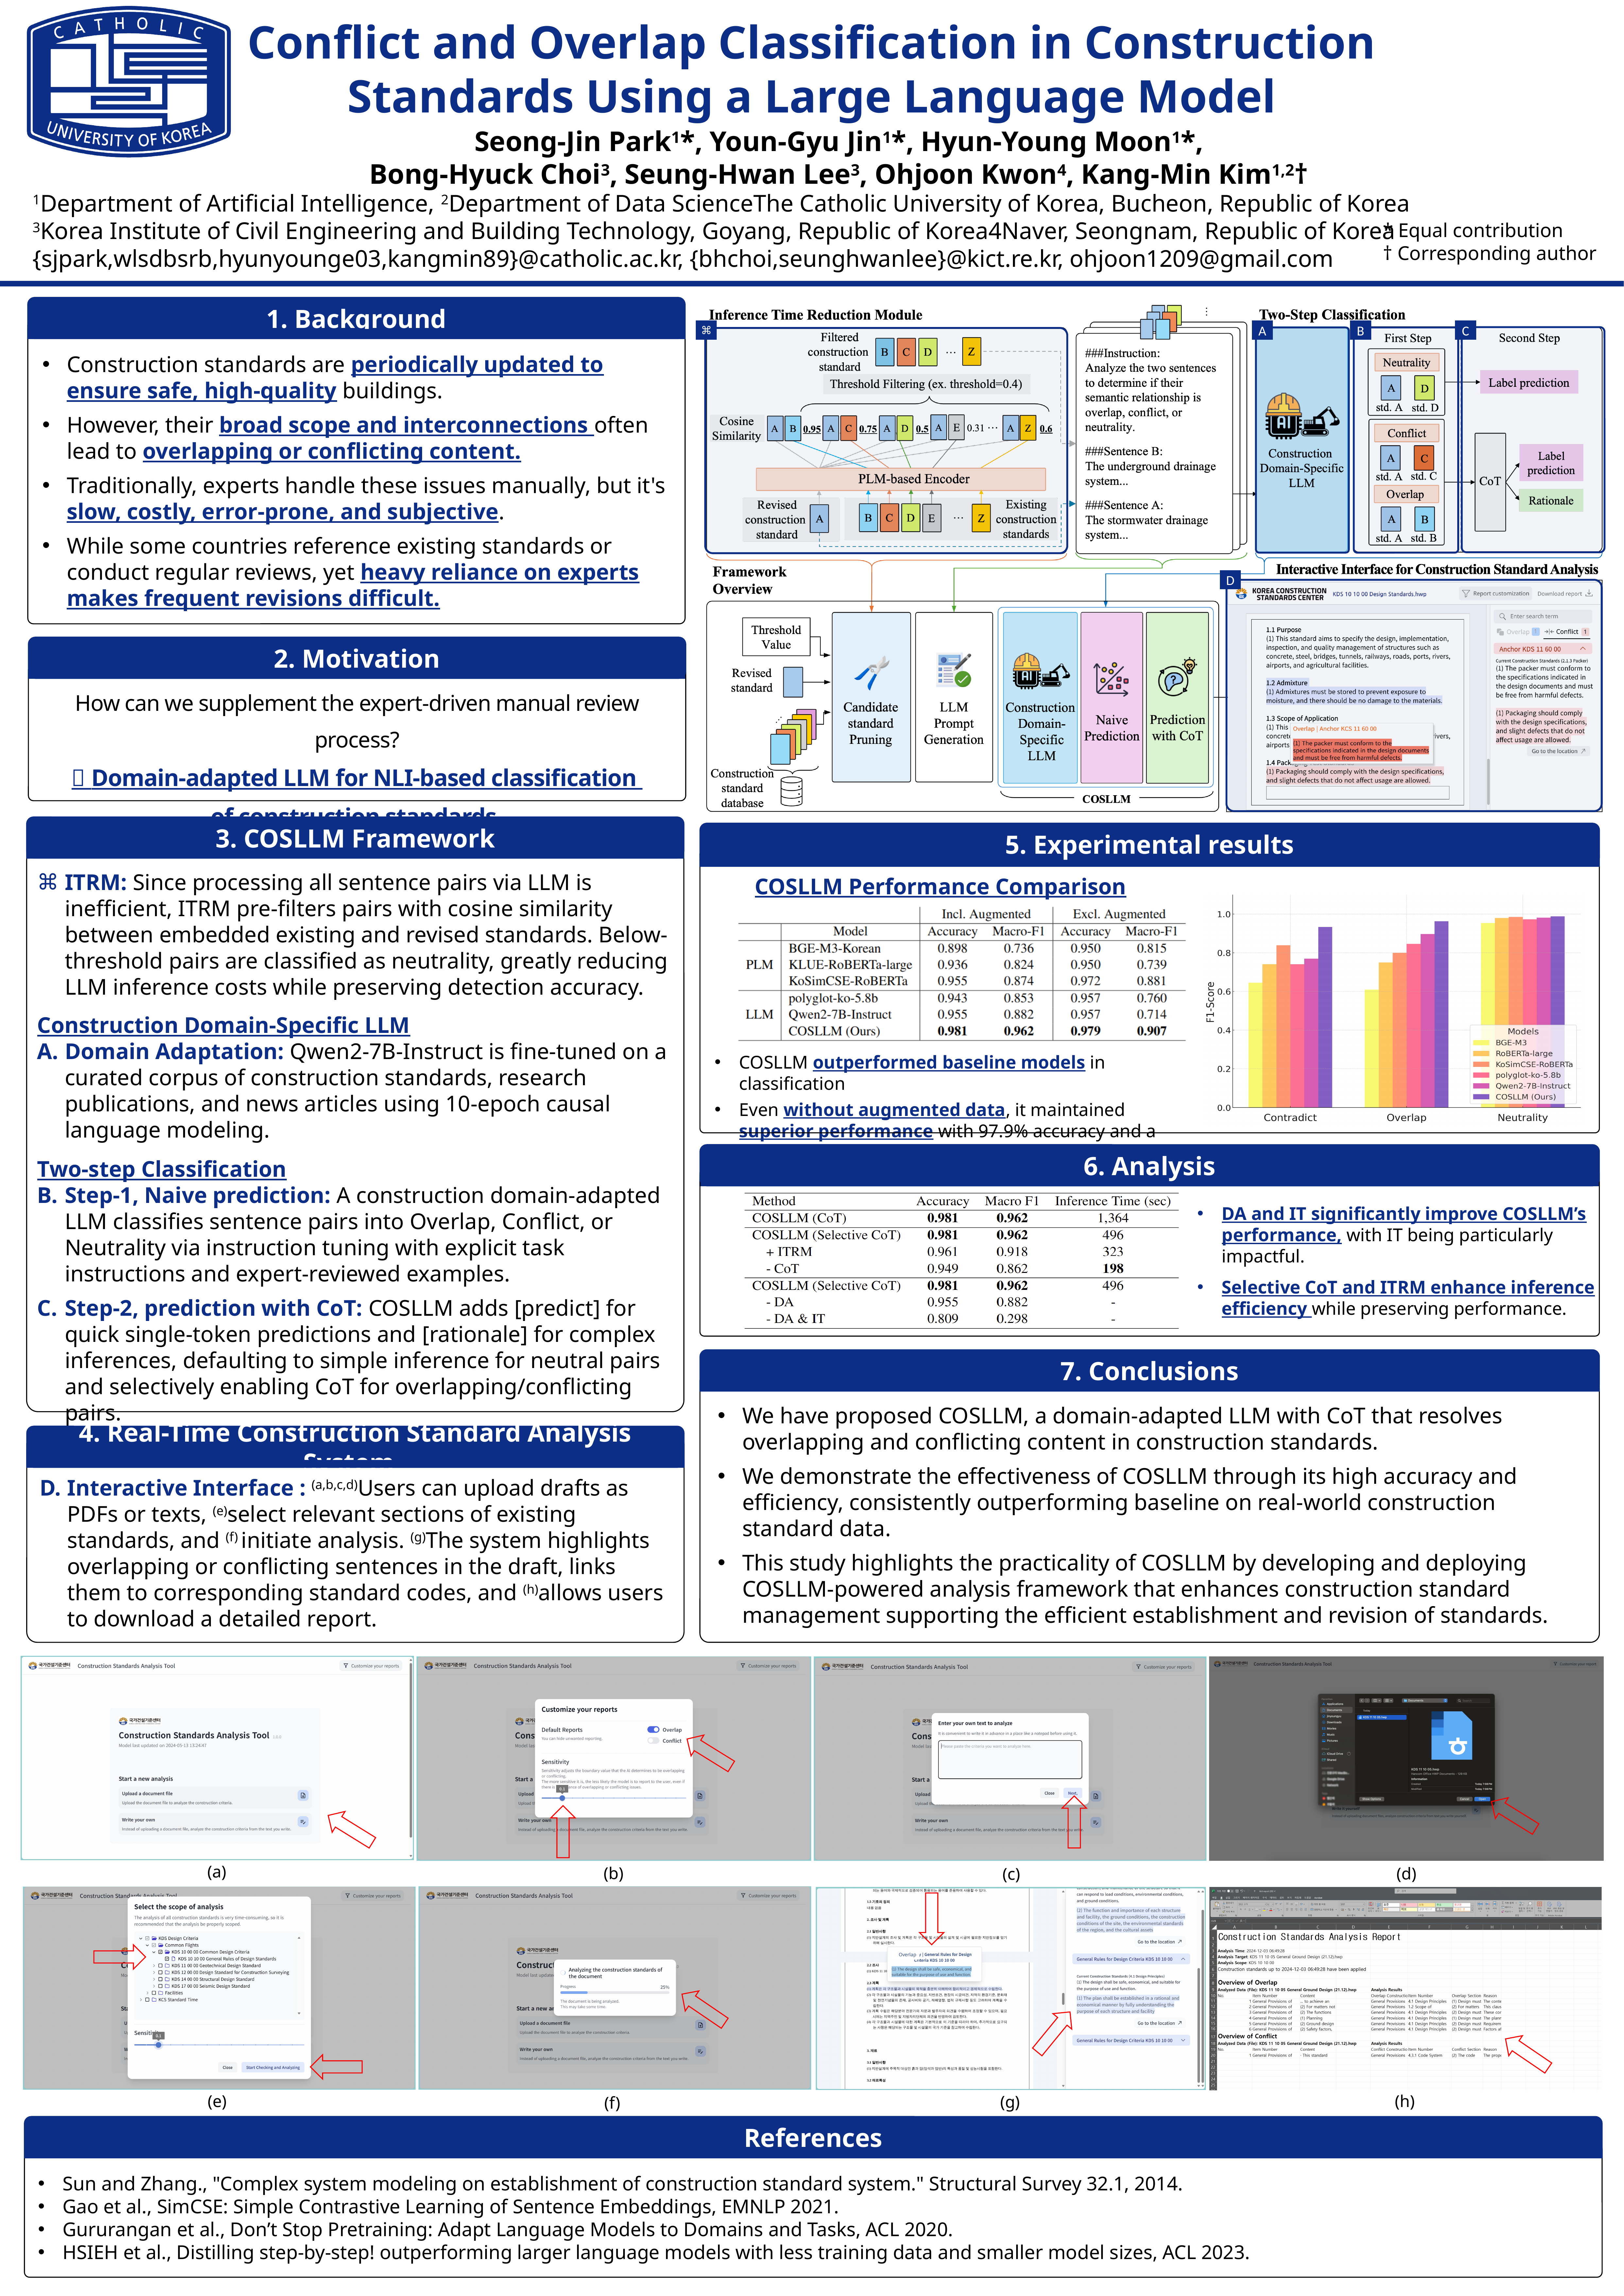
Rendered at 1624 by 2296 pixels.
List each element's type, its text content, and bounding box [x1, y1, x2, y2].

text_box Conflict and Overlap Classification in Construction Standards Using a Large Language Model [233, 11, 1408, 124]
picture [728, 901, 1190, 1043]
text_box [26, 1468, 685, 1643]
text_box [24, 2153, 29, 2158]
text_box How can we supplement the expert-driven manual review process?  Domain-adapted LLM for NLI-based classification of construction standards. [38, 679, 676, 817]
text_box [700, 823, 1600, 866]
text_box [28, 679, 38, 801]
text_box [24, 2158, 1603, 2278]
text_box 1Department of Artificial Intelligence, 2Department of Data ScienceThe Catholic University of Korea, Bucheon, Republic of Korea 3Korea Institute of Civil Engineering and Building Technology, Goyang, Republic of Korea4Naver, Seongnam, Republic of Korea {sjpark,wlsdbsrb,hyunyounge03,kangmin89}@catholic.ac.kr, {bhchoi,seunghwanlee}@kict.re.kr, ohjoon1209@gmail.com [27, 186, 1534, 274]
text_box 6. Analysis [699, 1144, 1600, 1187]
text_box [696, 293, 1624, 819]
text_box [699, 1388, 1600, 1643]
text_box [20, 1655, 1604, 2115]
text_box [26, 1460, 685, 1468]
text_box [699, 1384, 1600, 1392]
picture [1202, 892, 1584, 1126]
text_box * Equal contribution † Corresponding author [1378, 215, 1602, 266]
text_box Interactive Interface : (a,b,c,d)Users can upload drafts as PDFs or texts, (e)select relevant sections of existing standards, and (f) initiate analysis. (g)The system highlights overlapping or conflicting sentences in the draft, links them to corresponding standard codes, and (h)allows users to download a detailed report. [35, 1471, 673, 1633]
text_box 4. Real-Time Construction Standard Analysis System [26, 1426, 685, 1460]
text_box 2. Motivation [28, 637, 686, 679]
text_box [26, 817, 684, 1412]
picture [24, 3, 233, 160]
text_box Seong-Jin Park1*, Youn-Gyu Jin1*, Hyun-Young Moon1*, Bong-Hyuck Choi3, Seung-Hwan Lee3, Ohjoon Kwon4, Kang-Min Kim1,2† [364, 121, 1313, 186]
text_box COSLLM outperformed baseline models in classification Even without augmented data, it maintained superior performance with 97.9% accuracy and a 0.907 macro-F1 [709, 1134, 1208, 1144]
text_box [28, 674, 33, 679]
text_box [699, 859, 1600, 1134]
text_box [681, 676, 685, 679]
text_box DA and IT significantly improve COSLLM’s performance, with IT being particularly impactful. Selective CoT and ITRM enhance inference efficiency while preserving performance. [1600, 1200, 1611, 1321]
picture [742, 1191, 1182, 1330]
text_box [699, 1180, 1600, 1337]
text_box 7. Conclusions [699, 1349, 1600, 1385]
text_box [1597, 2153, 1603, 2158]
text_box References [24, 2116, 1603, 2158]
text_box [27, 297, 685, 624]
text_box ITRM: Since processing all sentence pairs via LLM is inefficient, ITRM pre-filters pairs with cosine similarity between embedded existing and revised standards. Below-threshold pairs are classified as neutrality, greatly reducing LLM inference costs while preserving detection accuracy. Construction Domain-Specific LLM Domain Adaptation: Qwen2-7B-Instruct is fine-tuned on a curated corpus of construction standards, research publications, and news articles using 10-epoch causal language modeling. Two-step Classification Step-1, Naive prediction: A construction domain-adapted LLM classifies sentence pairs into Overlap, Conflict, or Neutrality via instruction tuning with explicit task instructions and expert-reviewed examples. Step-2, prediction with CoT: COSLLM adds [predict] for quick single-token predictions and [rationale] for complex inferences, defaulting to simple inference for neutral pairs and selectively enabling CoT for overlapping/conflicting pairs. [32, 1412, 680, 1426]
text_box [676, 674, 686, 801]
